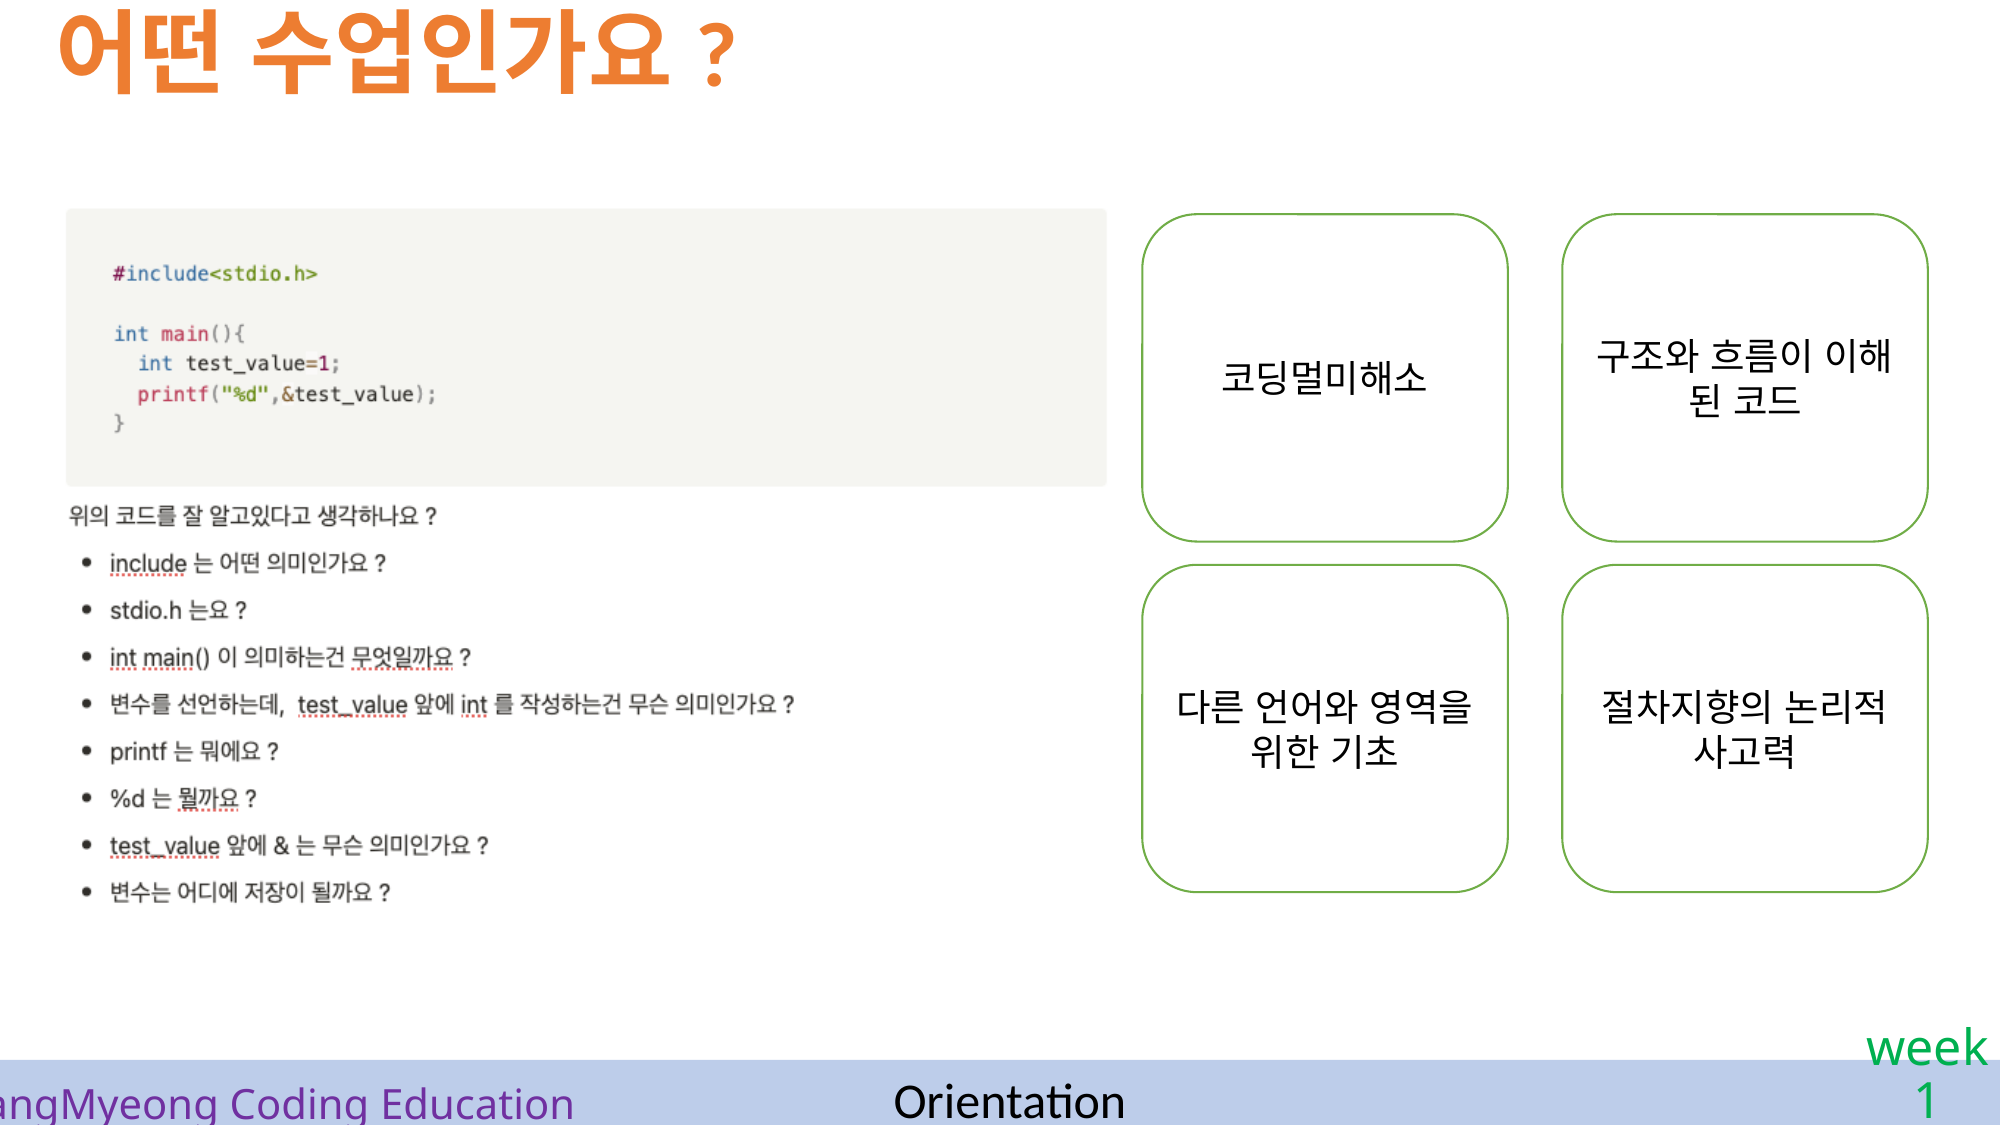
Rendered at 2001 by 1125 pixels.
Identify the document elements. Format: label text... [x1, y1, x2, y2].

text_box 다른 언어와 영역을 위한 기초 [1141, 563, 1509, 894]
title SangMyeong Coding Education [0, 1114, 592, 1125]
text_box 어떤 수업인가요? [0, 0, 799, 128]
text_box [0, 1059, 2000, 1125]
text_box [109, 347, 349, 385]
picture [31, 200, 1132, 925]
text_box 절차지향의 논리적 사고력 [1561, 563, 1929, 894]
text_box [87, 232, 319, 433]
text_box 구조와 흐름이 이해 된 코드 [1561, 213, 1929, 543]
subtitle Orientation [778, 1068, 1242, 1125]
text_box 코딩멀미해소 [1141, 213, 1509, 543]
